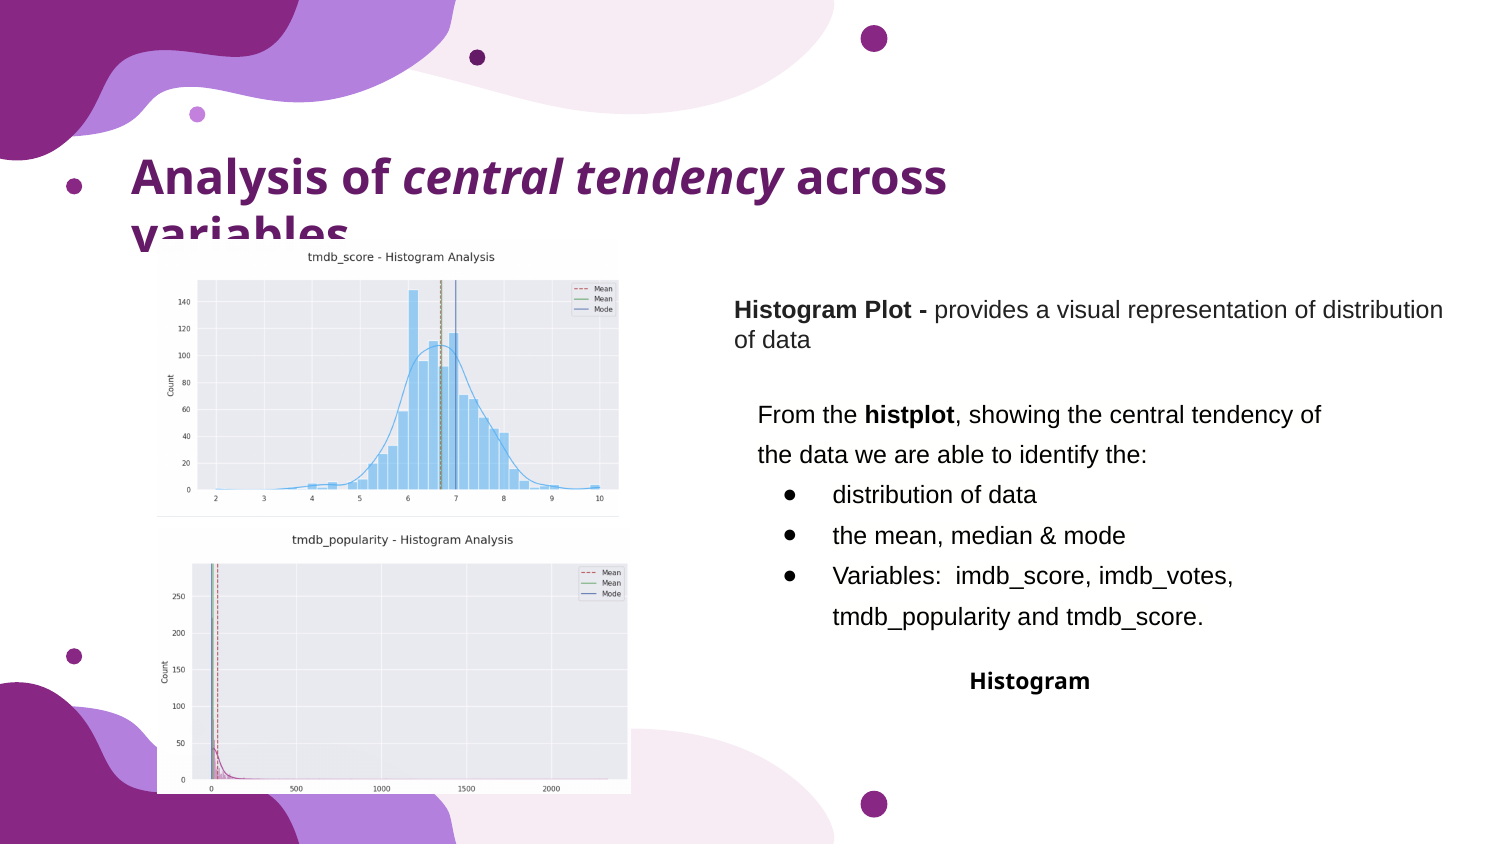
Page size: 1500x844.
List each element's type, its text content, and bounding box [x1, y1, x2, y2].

picture [157, 239, 619, 517]
subtitle Histogram Plot - provides a visual representation of distribution of data [719, 283, 1470, 365]
text_box From the histplot, showing the central tendency of the data we are able to identify the: distribution of data the mean, median & mode Variables: imdb_score, imdb_votes, tmdb_popularity and tmdb_score. [742, 372, 1357, 646]
picture [157, 527, 631, 794]
title Analysis of central tendency across variables [116, 136, 1187, 272]
text_box Histogram [784, 653, 1276, 709]
